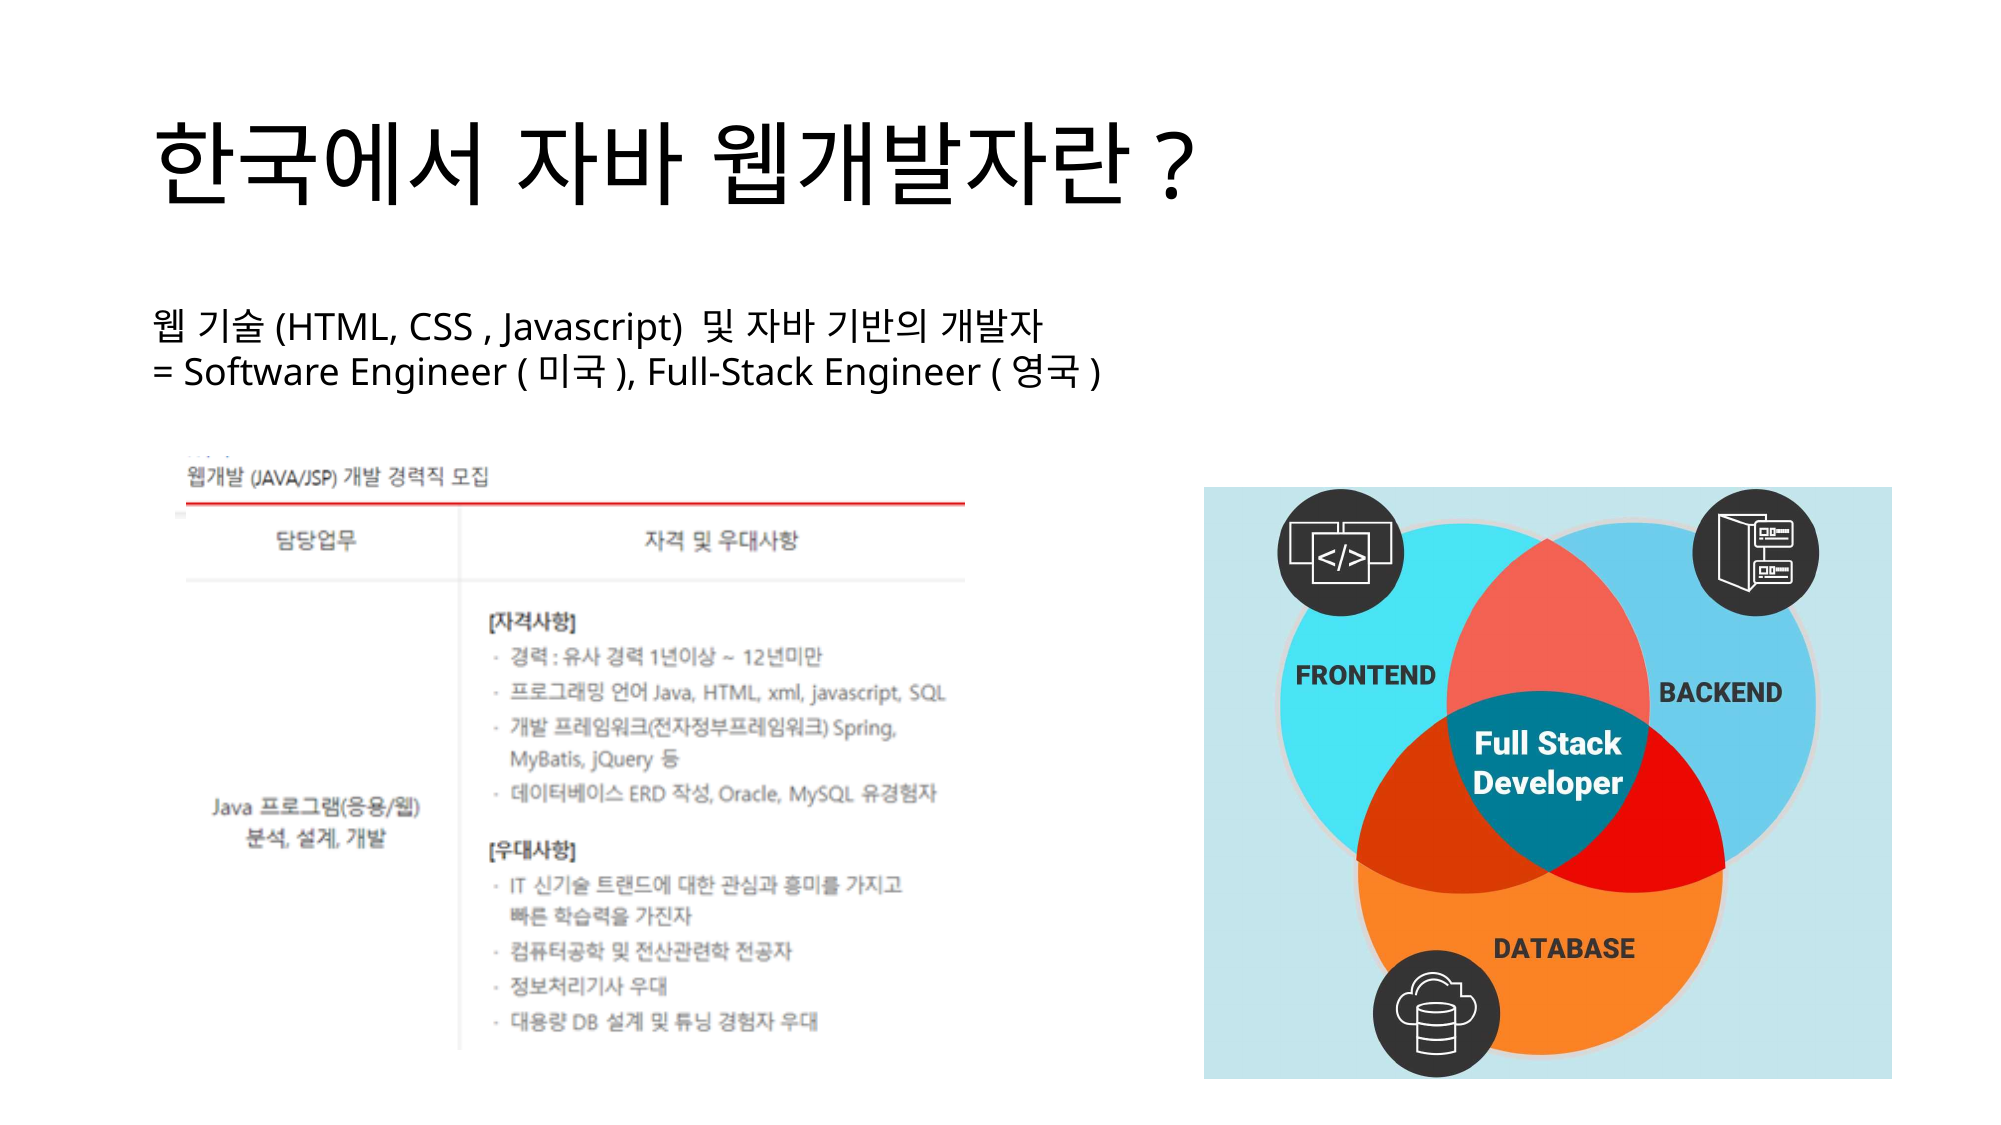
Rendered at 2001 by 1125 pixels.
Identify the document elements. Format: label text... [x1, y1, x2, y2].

picture [1204, 487, 1892, 1080]
title 한국에서 자바 웹개발자란? [137, 59, 1863, 278]
picture [175, 455, 966, 1051]
text_box 웹 기술(HTML, CSS , Javascript) 및 자바 기반의 개발자 = Software Engineer (미국), Full-Stack Engineer (영국) [137, 295, 1361, 401]
